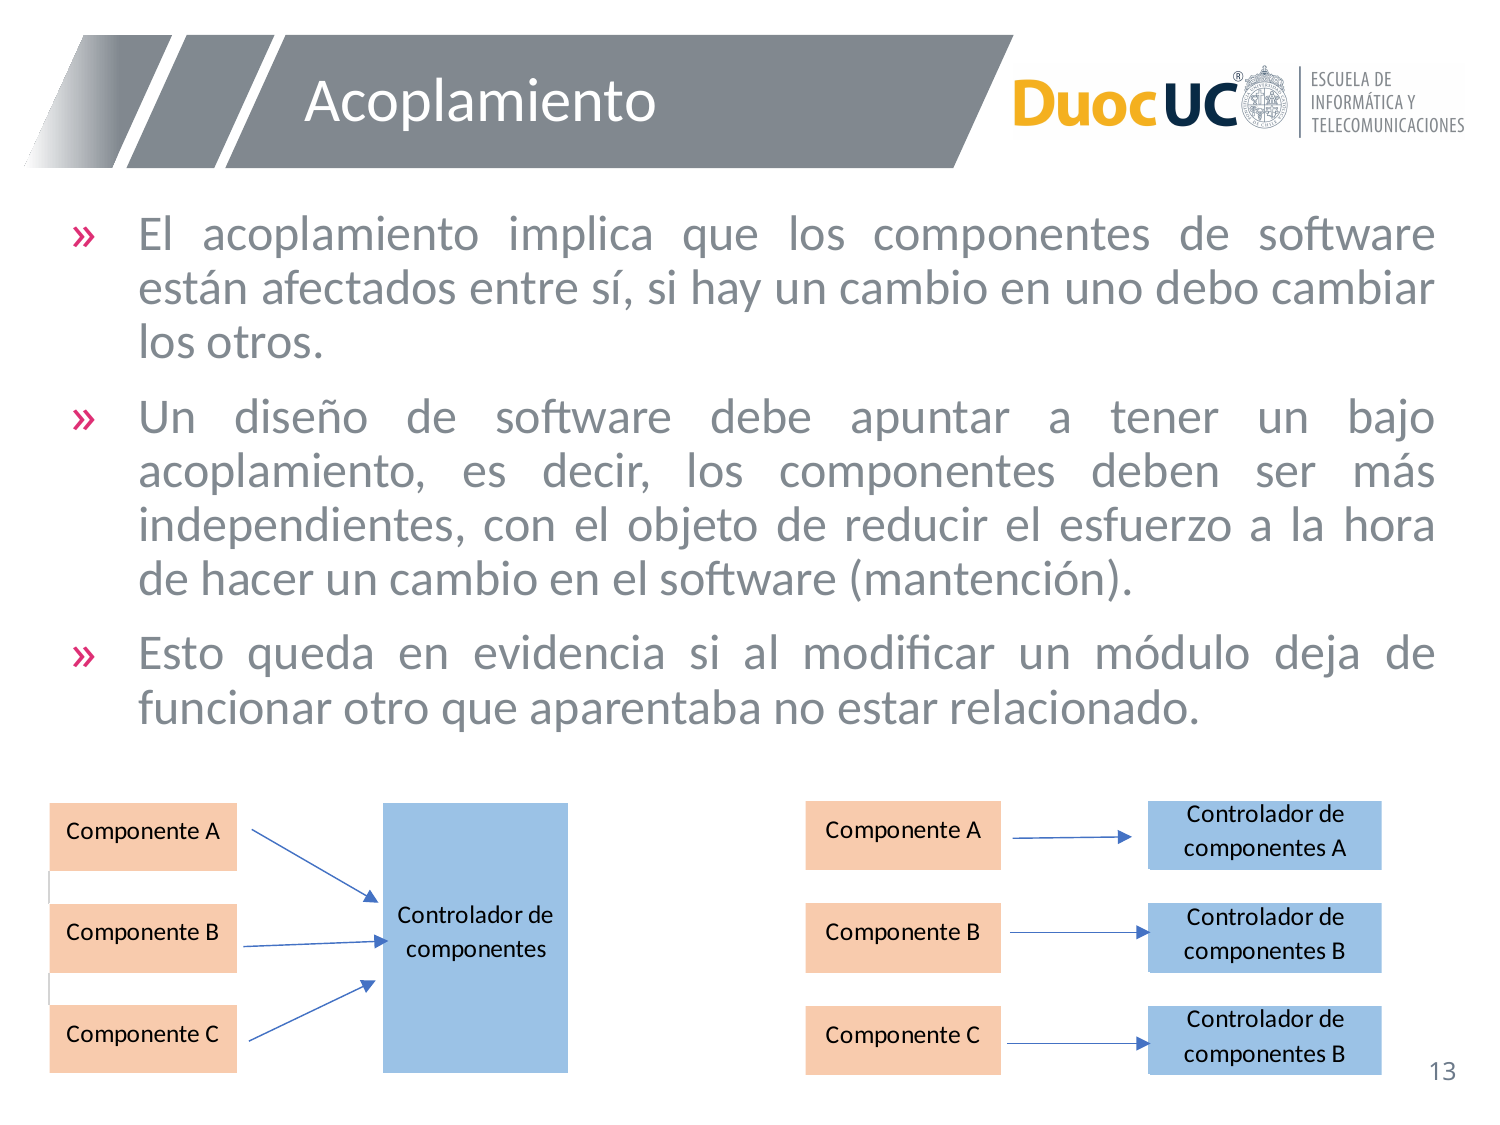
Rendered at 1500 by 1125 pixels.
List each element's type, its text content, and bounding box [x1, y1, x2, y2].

picture [804, 800, 1384, 1076]
title Acoplamiento [289, 34, 993, 169]
picture [1013, 63, 1465, 140]
picture [47, 801, 570, 1075]
list El acoplamiento implica que los componentes de software están afectados entre sí, si hay un cambio en uno debo cambiar los otros. Un diseño de software debe apuntar a tener un bajo acoplamiento, es decir, los componentes deben ser más independientes, con el objeto de reducir el esfuerzo a la hora de hacer un cambio en el software (mantención). Esto queda en evidencia si al modificar un módulo deja de funcionar otro que aparentaba no estar relacionado. [48, 199, 1452, 1043]
